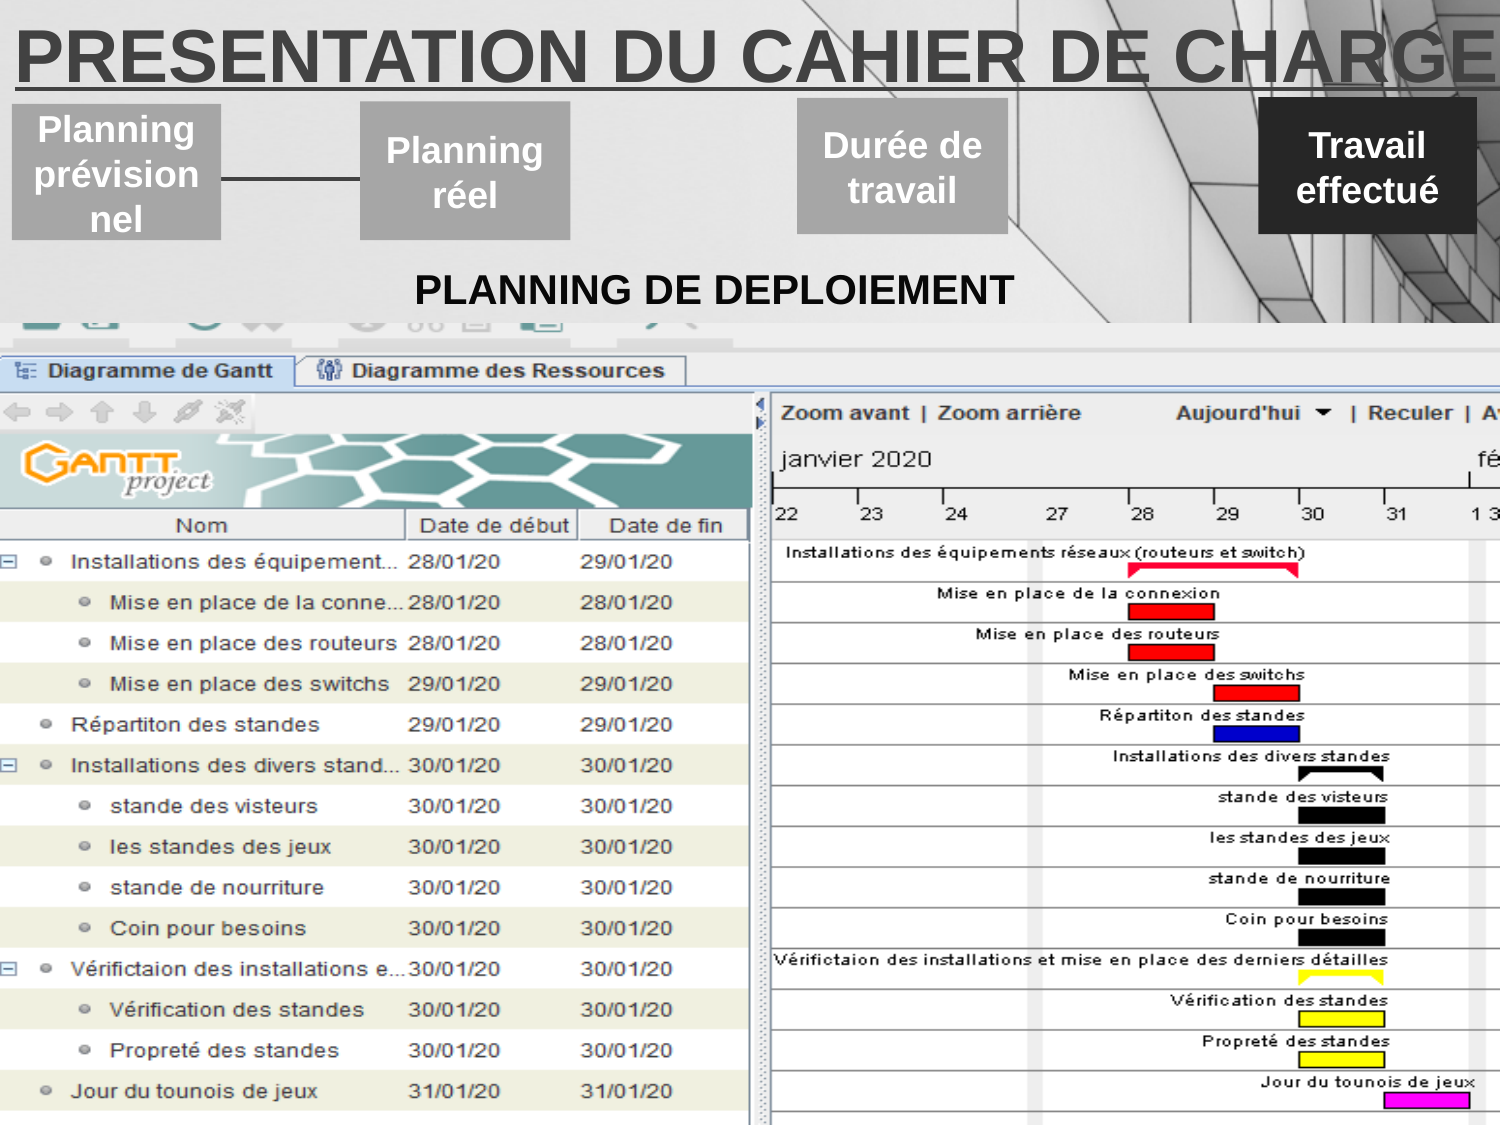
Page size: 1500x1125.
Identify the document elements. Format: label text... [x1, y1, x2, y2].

picture [0, 195, 1500, 1125]
text_box PRESENTATION DU CAHIER DE CHARGE [0, 0, 1500, 195]
text_box Planning prévisionnel [10, 102, 223, 242]
text_box Durée de travail [795, 96, 1010, 236]
text_box Planning réel [358, 99, 572, 242]
text_box PLANNING DE DEPLOIEMENT [360, 255, 1069, 321]
text_box Travail effectué [1256, 95, 1479, 236]
